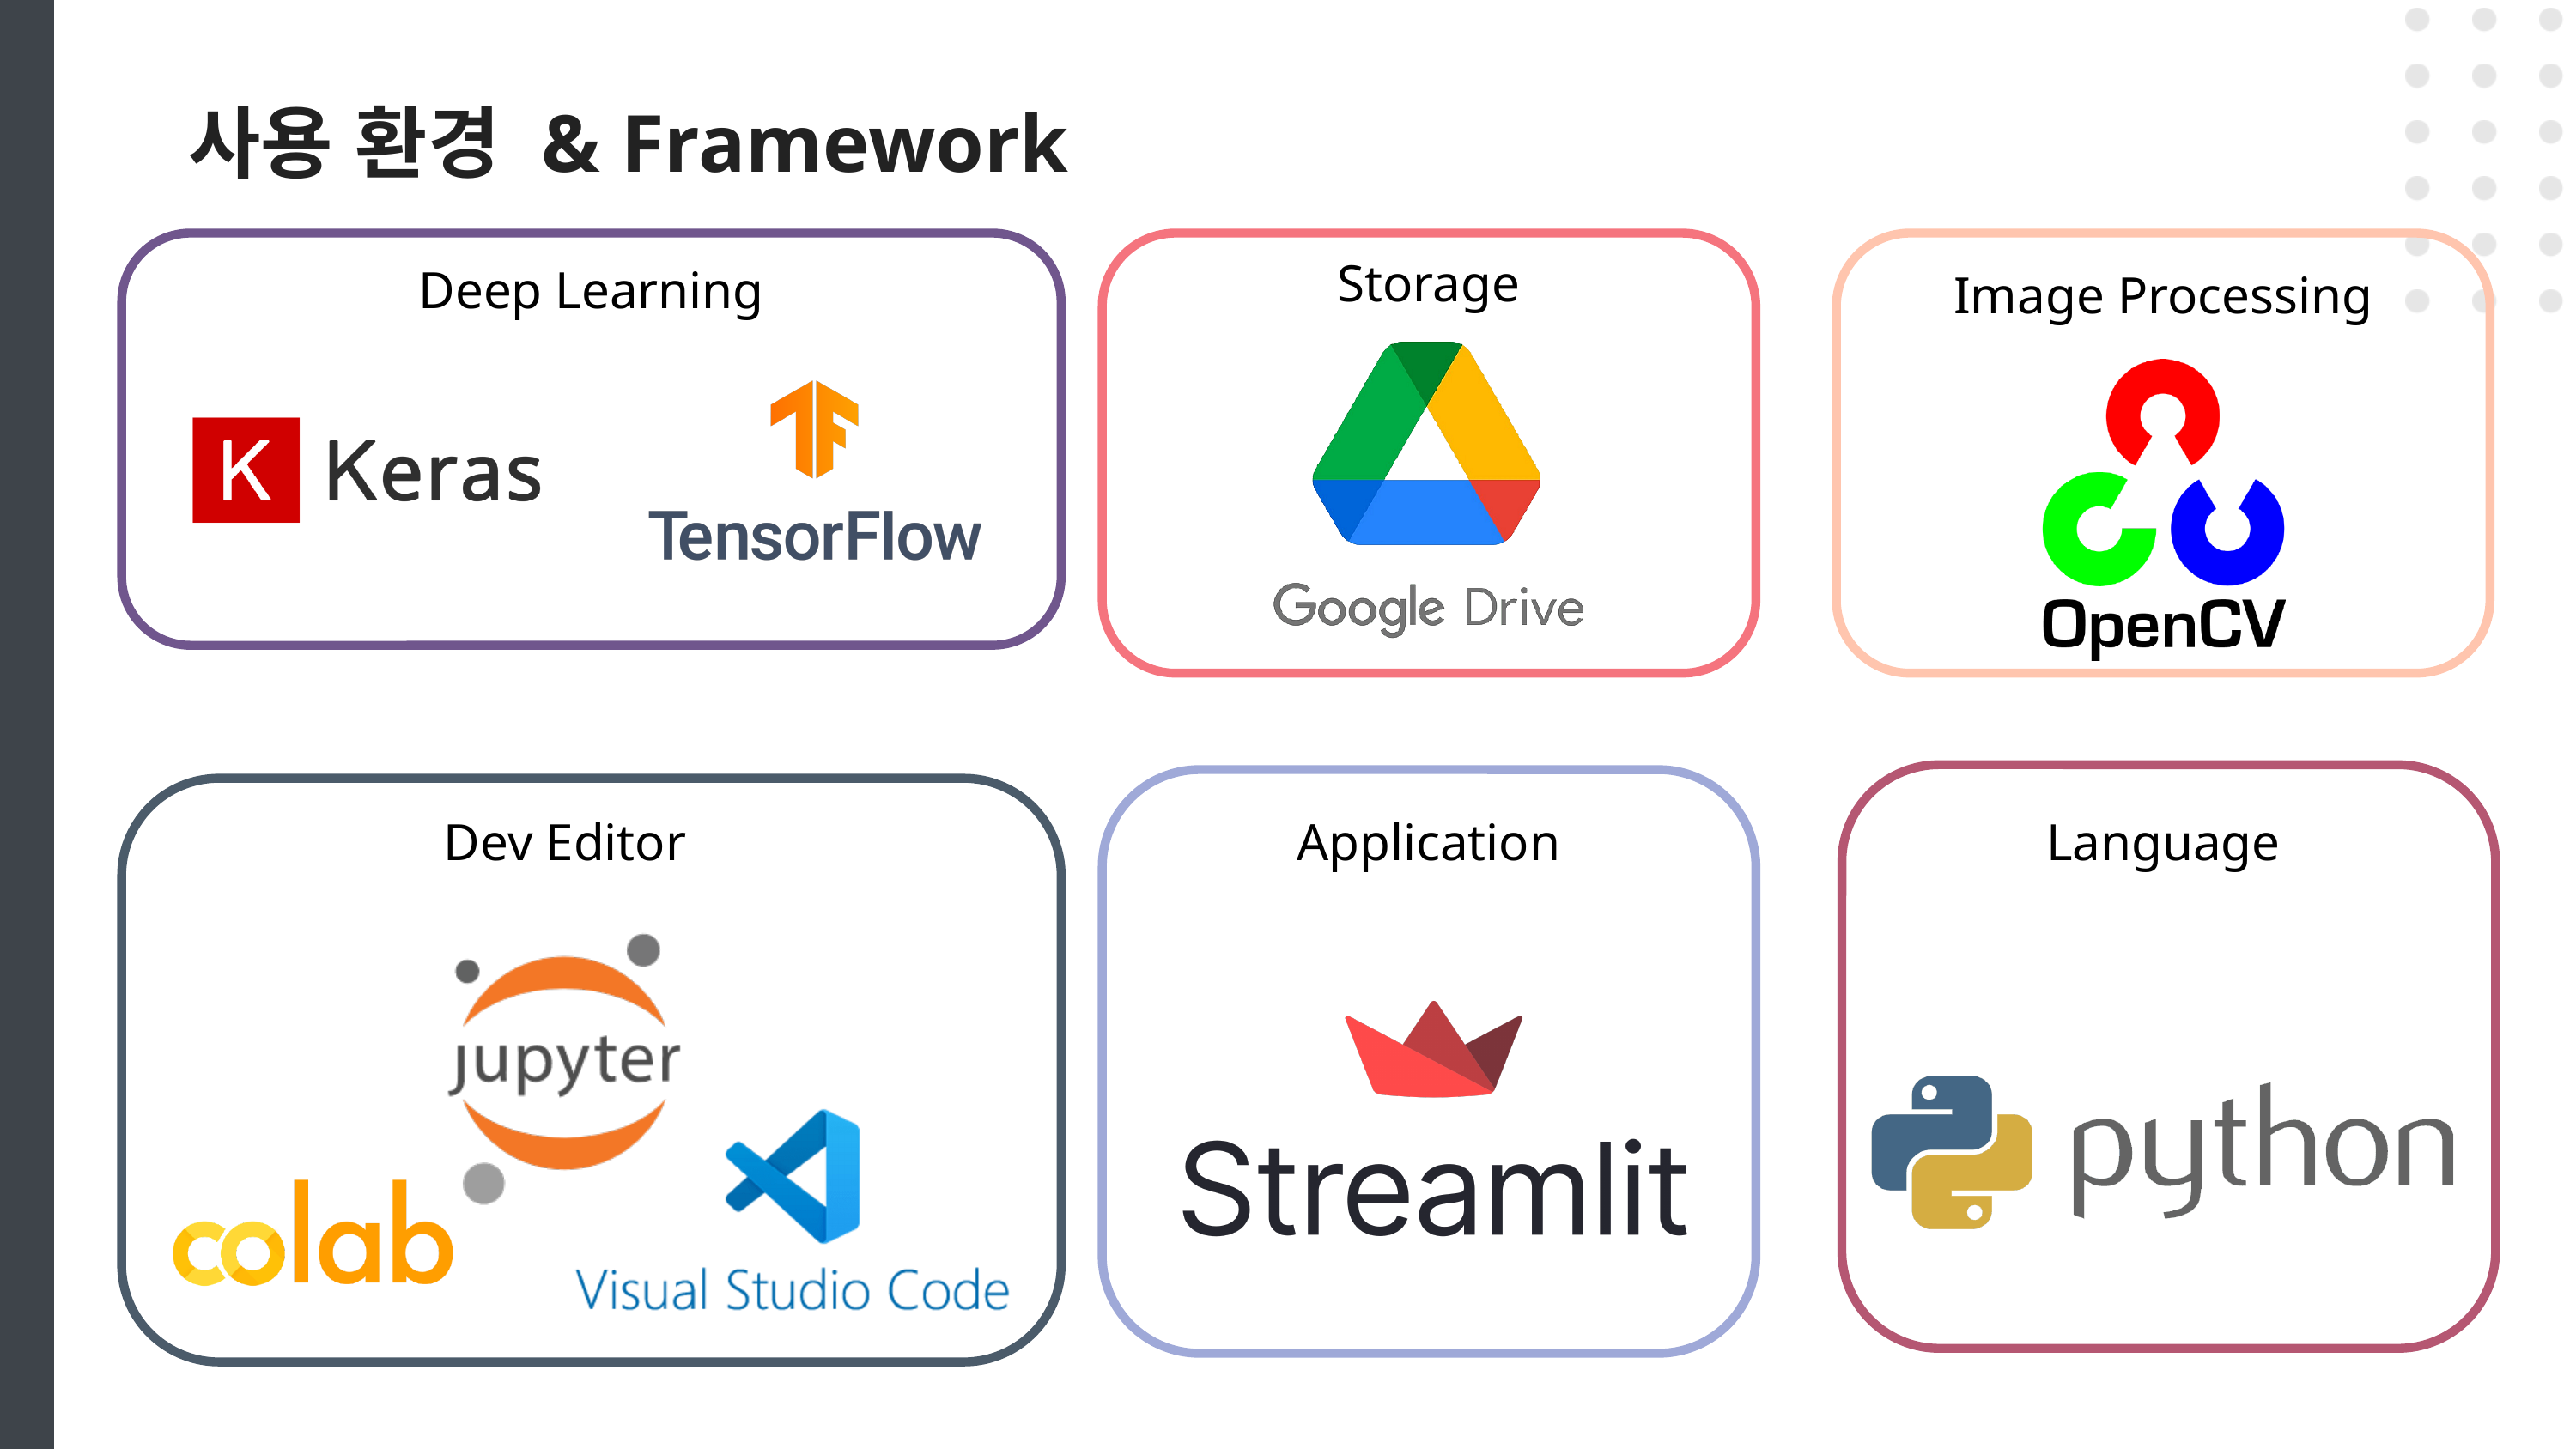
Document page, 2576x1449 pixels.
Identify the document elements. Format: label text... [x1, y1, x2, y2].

text_box [1118, 1313, 1740, 1355]
picture [133, 930, 1018, 1322]
text_box Language [1947, 804, 2379, 877]
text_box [0, 0, 54, 1449]
text_box [1100, 767, 1758, 1289]
text_box Deep Learning [375, 252, 807, 325]
picture [1841, 955, 2496, 1349]
text_box Application [1212, 804, 1644, 877]
text_box 사용 환경 & Framework [175, 86, 1083, 194]
text_box [1839, 762, 2498, 957]
picture [191, 415, 566, 524]
text_box Storage [1212, 245, 1644, 318]
text_box Dev Editor [349, 804, 781, 877]
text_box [2405, 8, 2565, 314]
picture [598, 331, 1031, 609]
text_box Image Processing [1900, 258, 2426, 330]
picture [1110, 930, 1757, 1307]
picture [1273, 283, 1584, 697]
text_box [1834, 231, 2492, 676]
text_box [119, 231, 1063, 647]
text_box [119, 776, 1063, 1364]
picture [2040, 359, 2286, 661]
text_box [1100, 231, 1758, 676]
